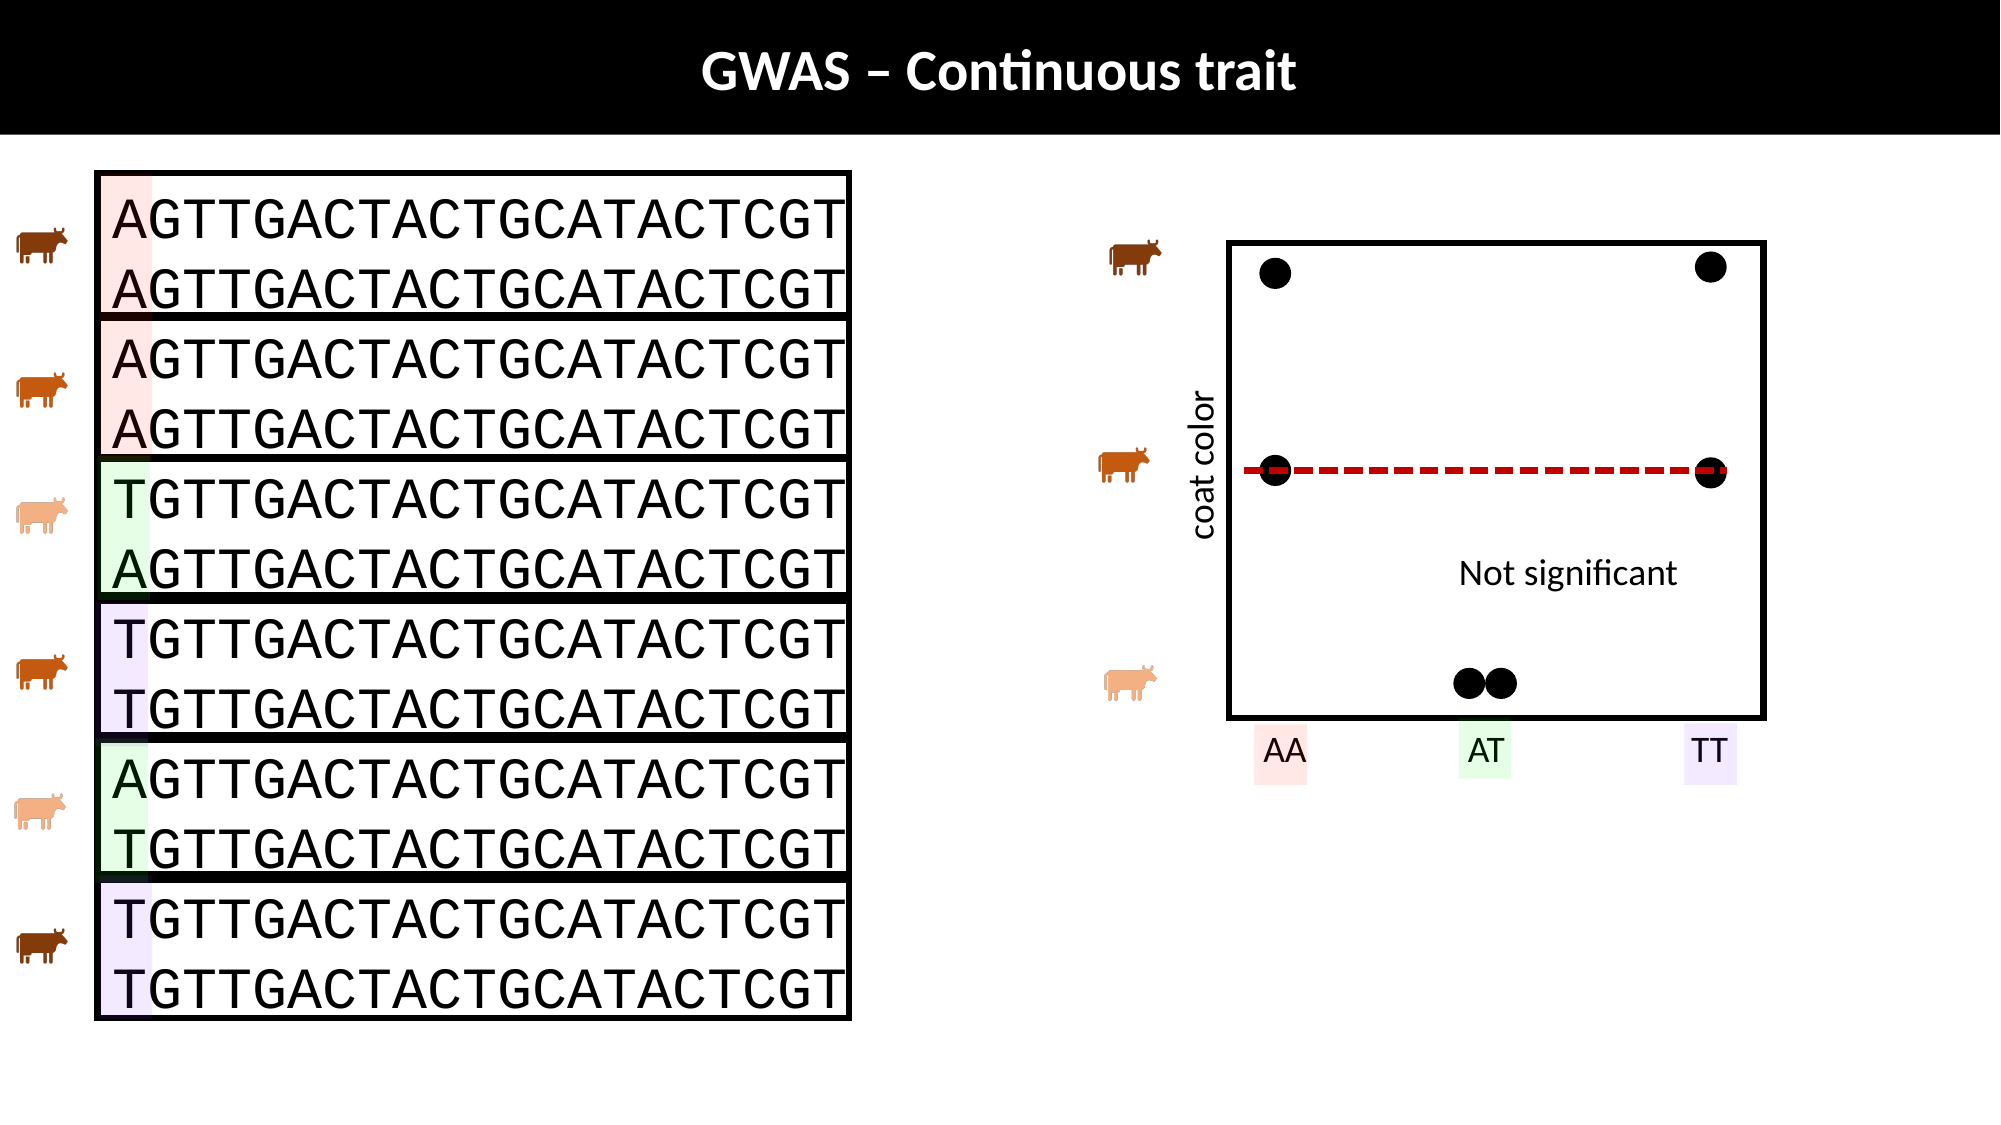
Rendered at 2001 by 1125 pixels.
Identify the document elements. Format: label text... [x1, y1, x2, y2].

text_box [1258, 453, 1293, 470]
text_box [153, 172, 850, 314]
text_box [1228, 242, 1765, 719]
text_box [153, 314, 850, 456]
text_box [96, 455, 151, 601]
text_box [151, 456, 850, 594]
text_box [1258, 471, 1293, 488]
picture [14, 918, 70, 974]
text_box [149, 873, 850, 1019]
picture [1096, 437, 1152, 493]
text_box [1683, 722, 1738, 786]
text_box coat color [1168, 375, 1229, 555]
picture [14, 487, 70, 544]
text_box GWAS – Continuous trait [0, 0, 2000, 135]
text_box AA AT TT [1248, 718, 1458, 778]
text_box Not significant [1444, 540, 1694, 601]
text_box [1258, 256, 1293, 290]
text_box [149, 594, 850, 734]
picture [14, 644, 70, 700]
text_box [1458, 717, 1512, 780]
picture [1102, 655, 1159, 711]
text_box AGTTGACTACTGCATACTCGT AGTTGACTACTGCATACTCGT AGTTGACTACTGCATACTCGT AGTTGACTACTGCATACTCGT TGTTGACTACTGCATACTCGT AGTTGACTACTGCATACTCGT TGTTGACTACTGCATACTCGT TGTTGACTACTGCATACTCGT AGTTGACTACTGCATACTCGT TGTTGACTACTGCATACTCGT TGTTGACTACTGCATACTCGT TGTTGACTACTGCATACTCGT [97, 173, 927, 1028]
text_box [98, 172, 153, 462]
text_box [98, 874, 153, 1020]
text_box [1693, 468, 1728, 490]
picture [14, 217, 70, 274]
text_box [1452, 666, 1487, 701]
text_box [927, 396, 1168, 549]
picture [12, 783, 68, 840]
text_box [1693, 250, 1728, 284]
picture [1107, 229, 1164, 286]
text_box AA AT TT [1512, 718, 1745, 778]
text_box [1695, 456, 1727, 470]
text_box [94, 747, 149, 883]
text_box [94, 601, 149, 747]
text_box [1485, 666, 1518, 701]
text_box [149, 734, 850, 873]
text_box [1253, 723, 1308, 786]
picture [14, 362, 70, 419]
